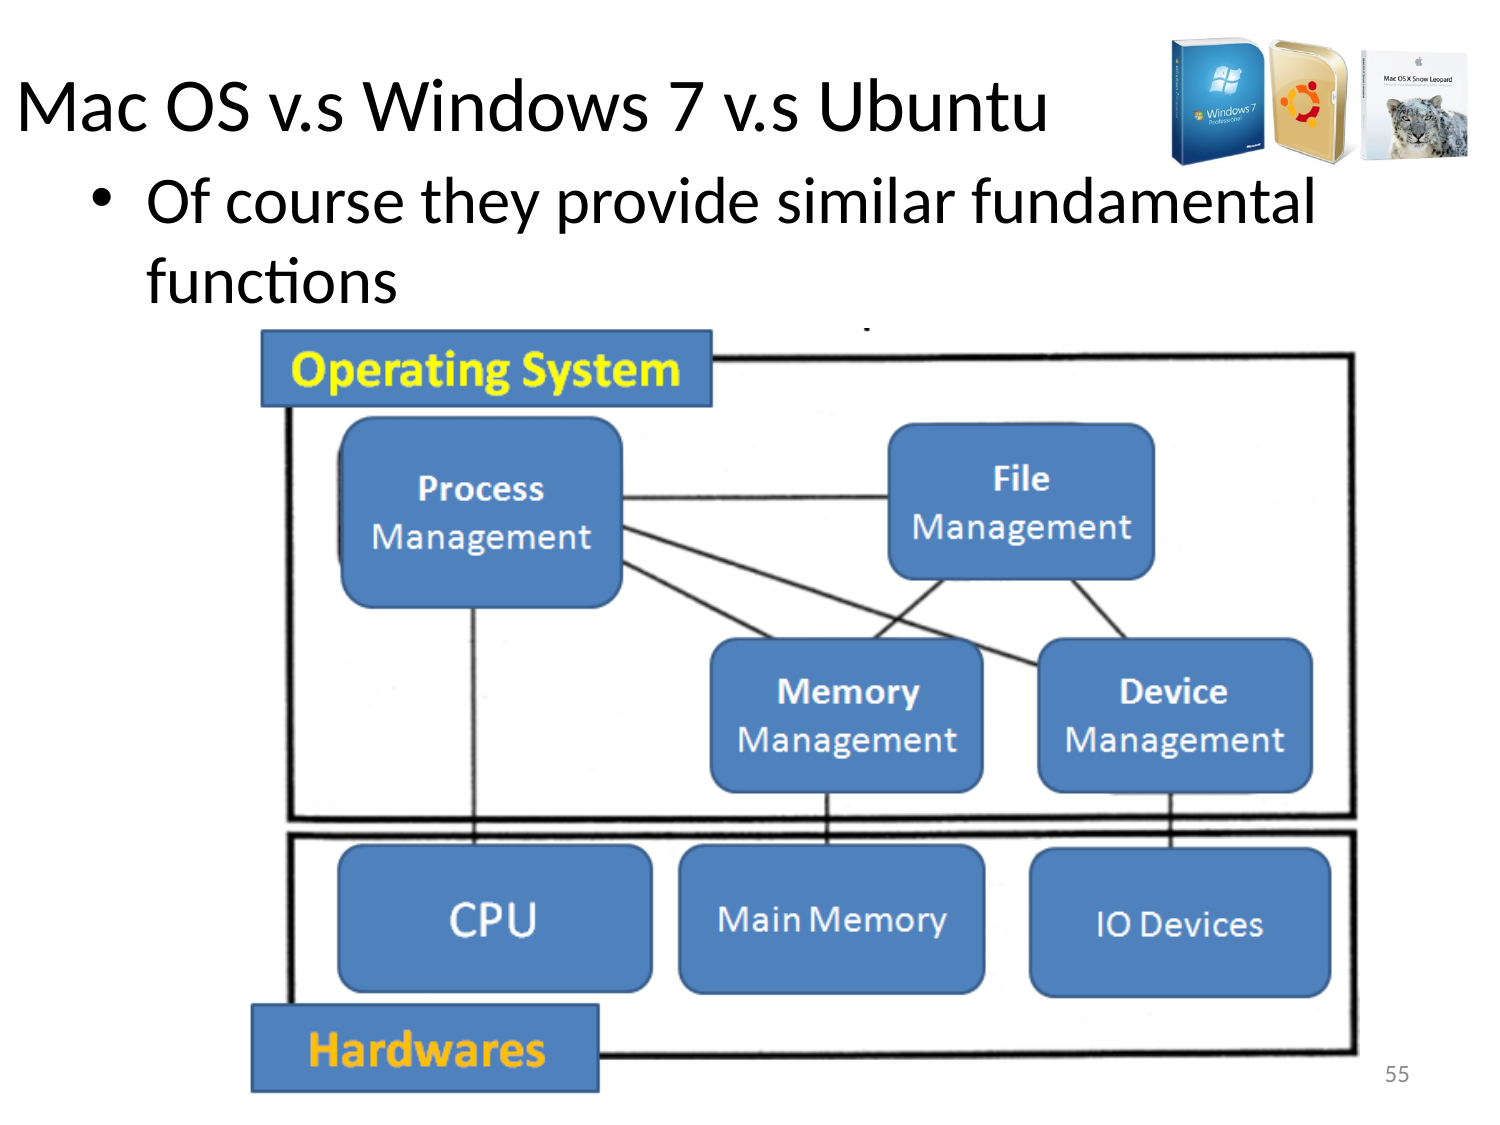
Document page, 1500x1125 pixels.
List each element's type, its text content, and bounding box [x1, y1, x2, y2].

picture [245, 327, 1360, 1095]
title Mac OS v.s Windows 7 v.s Ubuntu [0, 46, 1154, 155]
list Of course they provide similar fundamental functions [75, 149, 1500, 990]
slide_number 55 [1360, 1042, 1425, 1103]
picture [1159, 34, 1477, 168]
